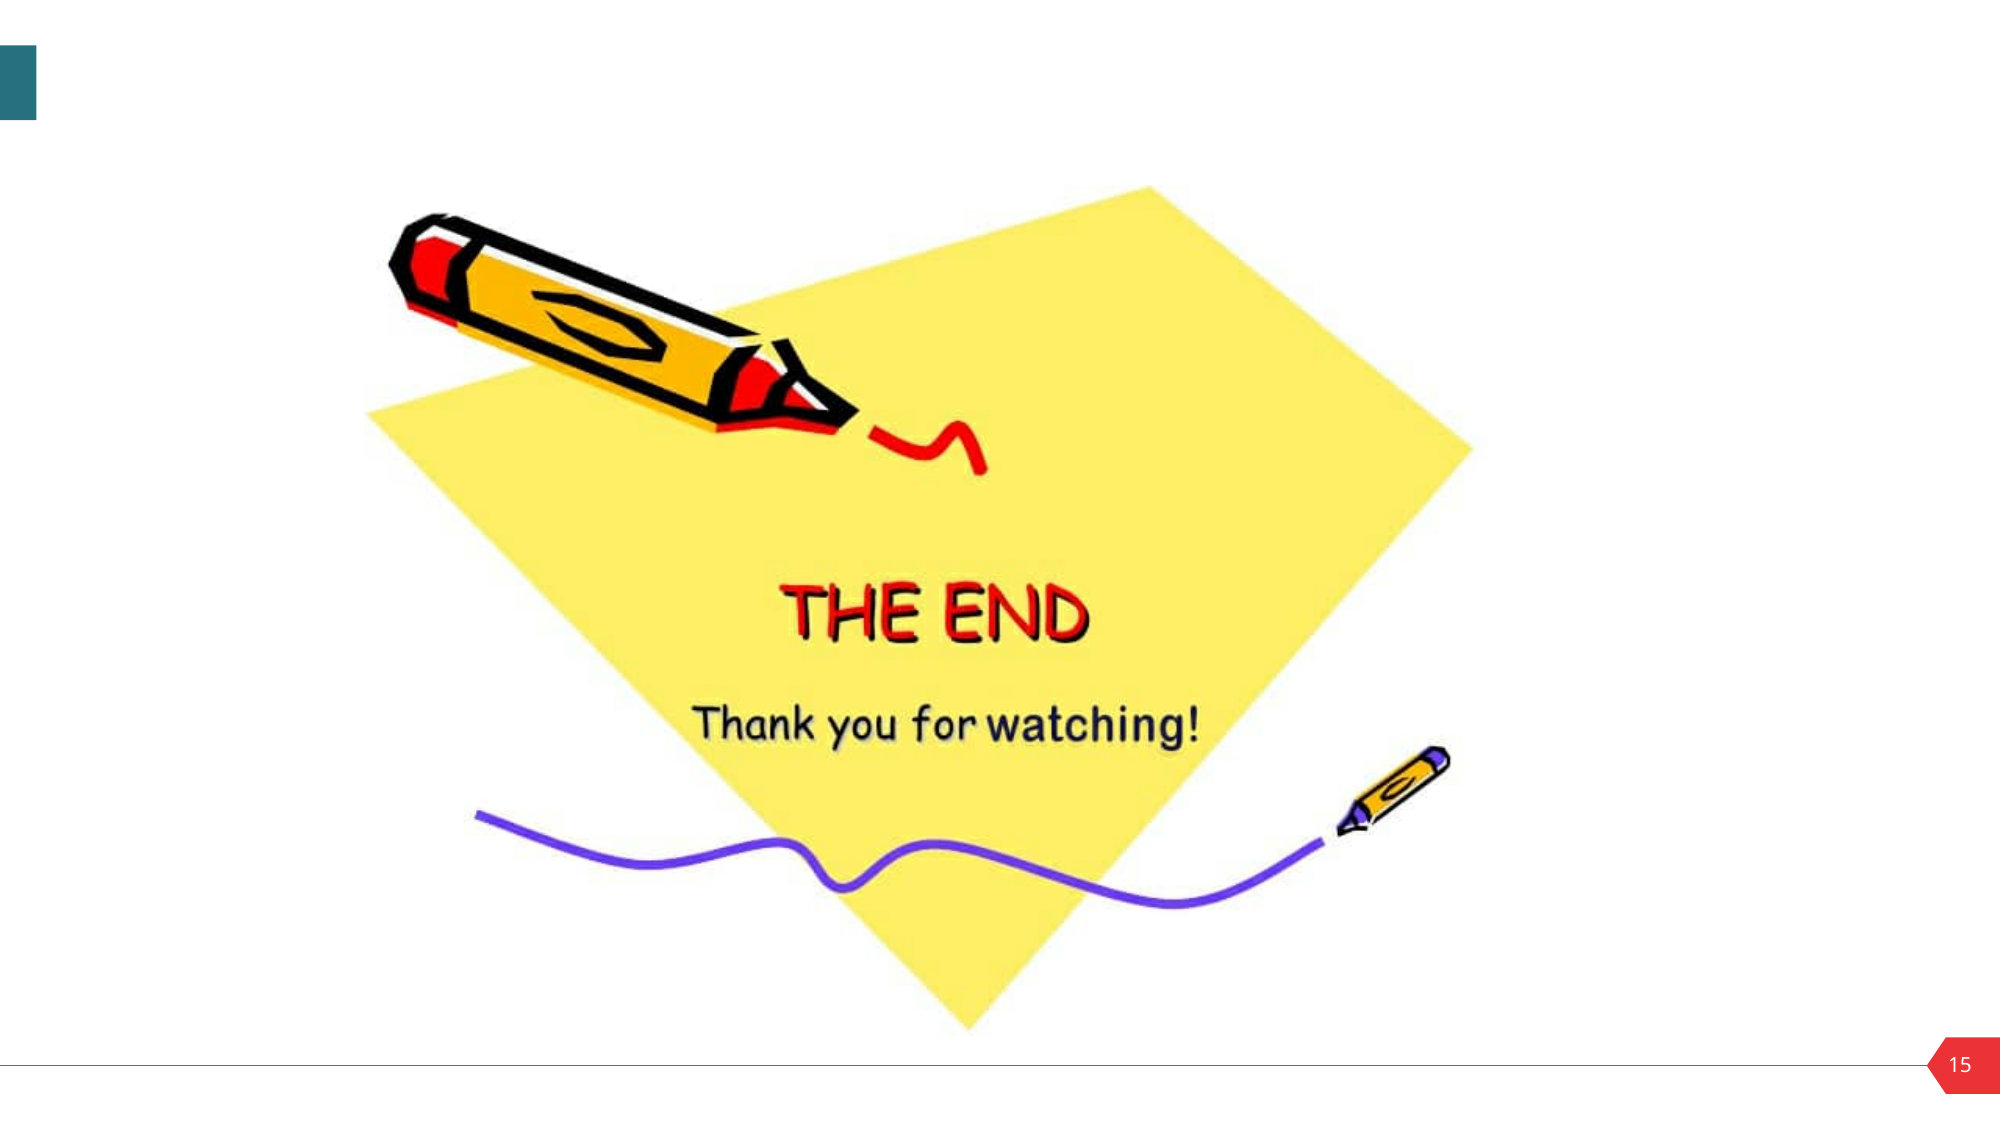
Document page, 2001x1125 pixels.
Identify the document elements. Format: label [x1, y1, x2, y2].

picture [363, 185, 1502, 1039]
